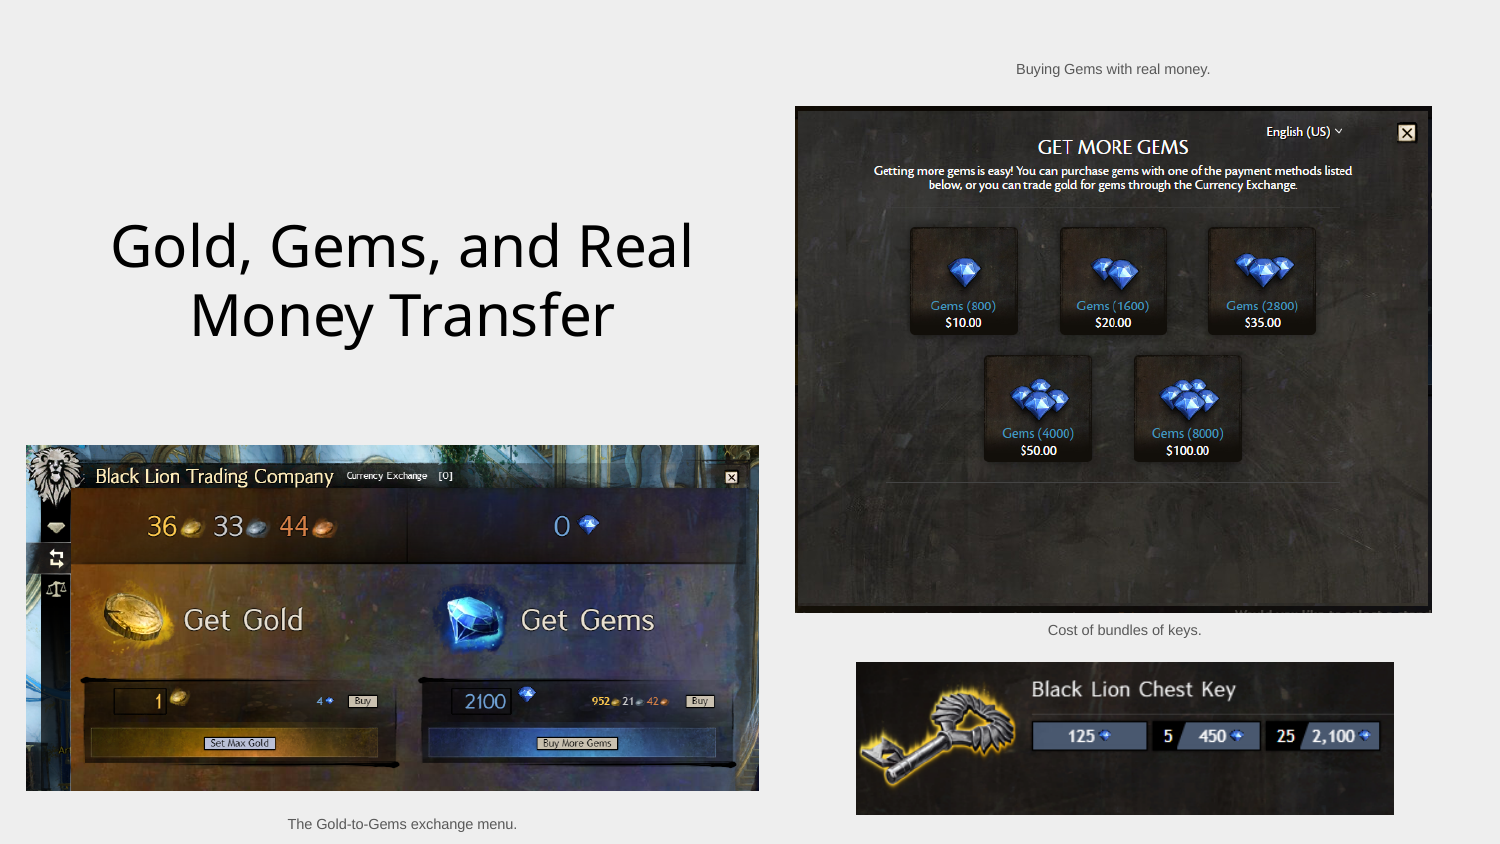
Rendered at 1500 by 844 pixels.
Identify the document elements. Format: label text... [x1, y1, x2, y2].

title Gold, Gems, and Real Money Transfer [70, 193, 735, 437]
picture [856, 662, 1394, 815]
picture [794, 106, 1432, 613]
text_box The Gold-to-Gems exchange menu. [39, 799, 766, 837]
text_box Buying Gems with real money. [788, 50, 1439, 86]
text_box Cost of bundles of keys. [821, 620, 1429, 648]
picture [26, 445, 759, 792]
